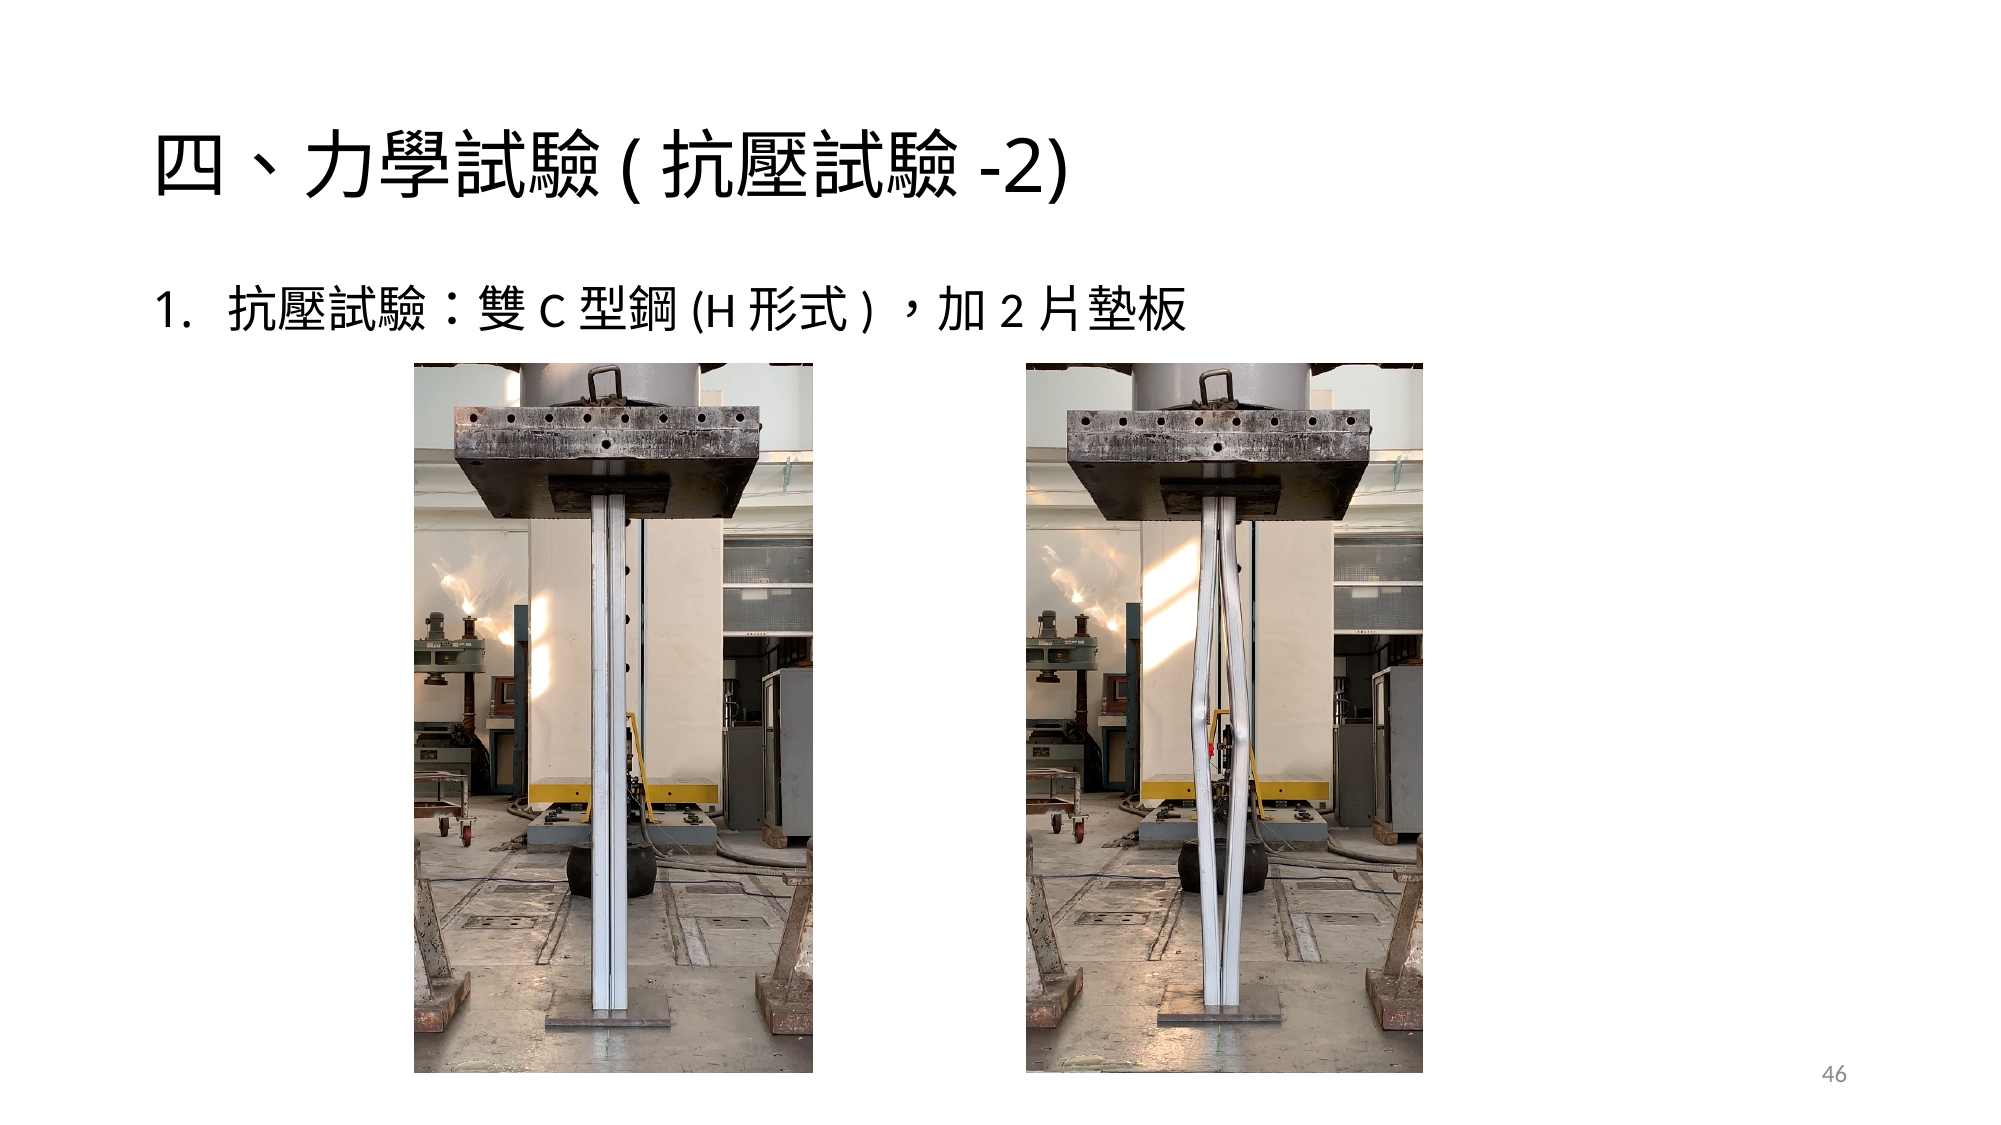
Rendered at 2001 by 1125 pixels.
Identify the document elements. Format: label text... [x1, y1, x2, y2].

list 抗壓試驗：雙C型鋼(H形式)，加2片墊板 [137, 239, 1863, 1103]
slide_number 46 [1412, 1042, 1863, 1103]
title 四、力學試驗(抗壓試驗-2) [137, 59, 1863, 239]
picture [1026, 363, 1423, 1073]
picture [414, 363, 813, 1073]
